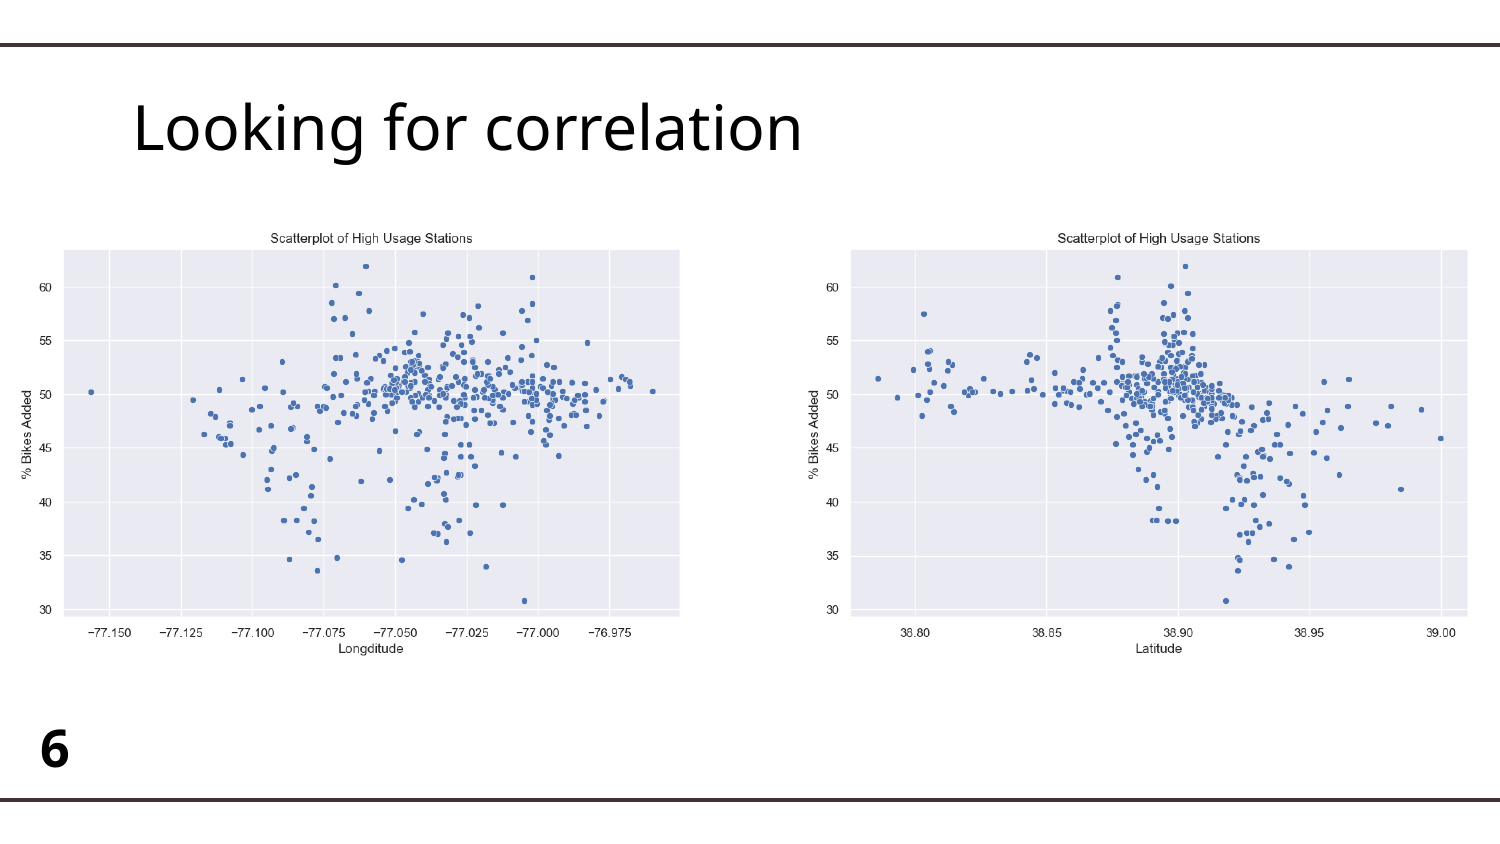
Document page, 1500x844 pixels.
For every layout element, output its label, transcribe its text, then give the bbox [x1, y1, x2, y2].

picture [13, 224, 688, 664]
text_box 6 [0, 700, 142, 794]
title Looking for correlation [116, 72, 1383, 167]
picture [801, 224, 1475, 664]
